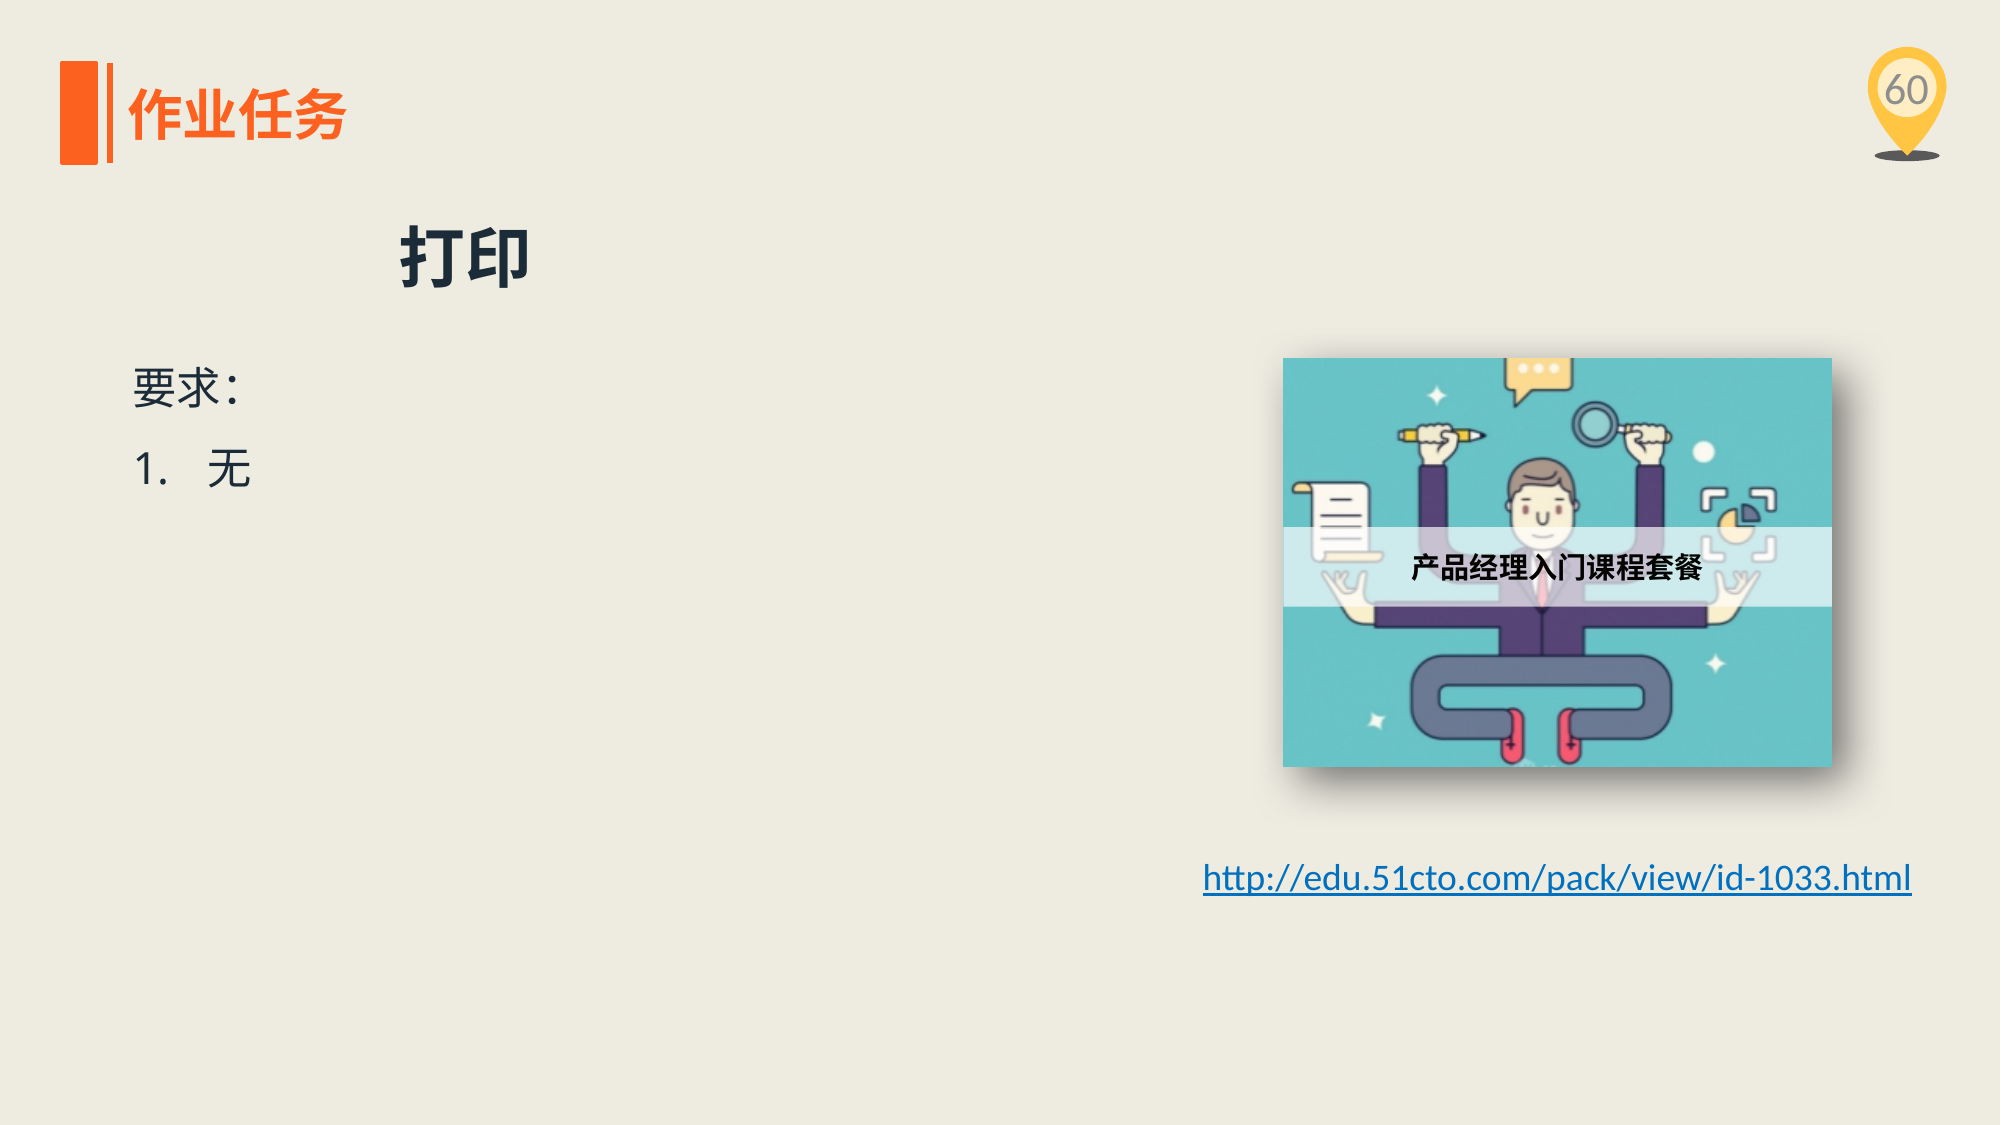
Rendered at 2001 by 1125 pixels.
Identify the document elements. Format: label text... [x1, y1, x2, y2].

text_box http://edu.51cto.com/pack/view/id-1033.html [1188, 845, 1928, 906]
text_box 作业任务 [115, 72, 577, 154]
text_box 要求： 无 [117, 326, 1178, 501]
picture [1283, 358, 1833, 767]
text_box [60, 61, 98, 165]
text_box 打印 [383, 208, 548, 303]
slide_number 60 [1673, 57, 2000, 118]
